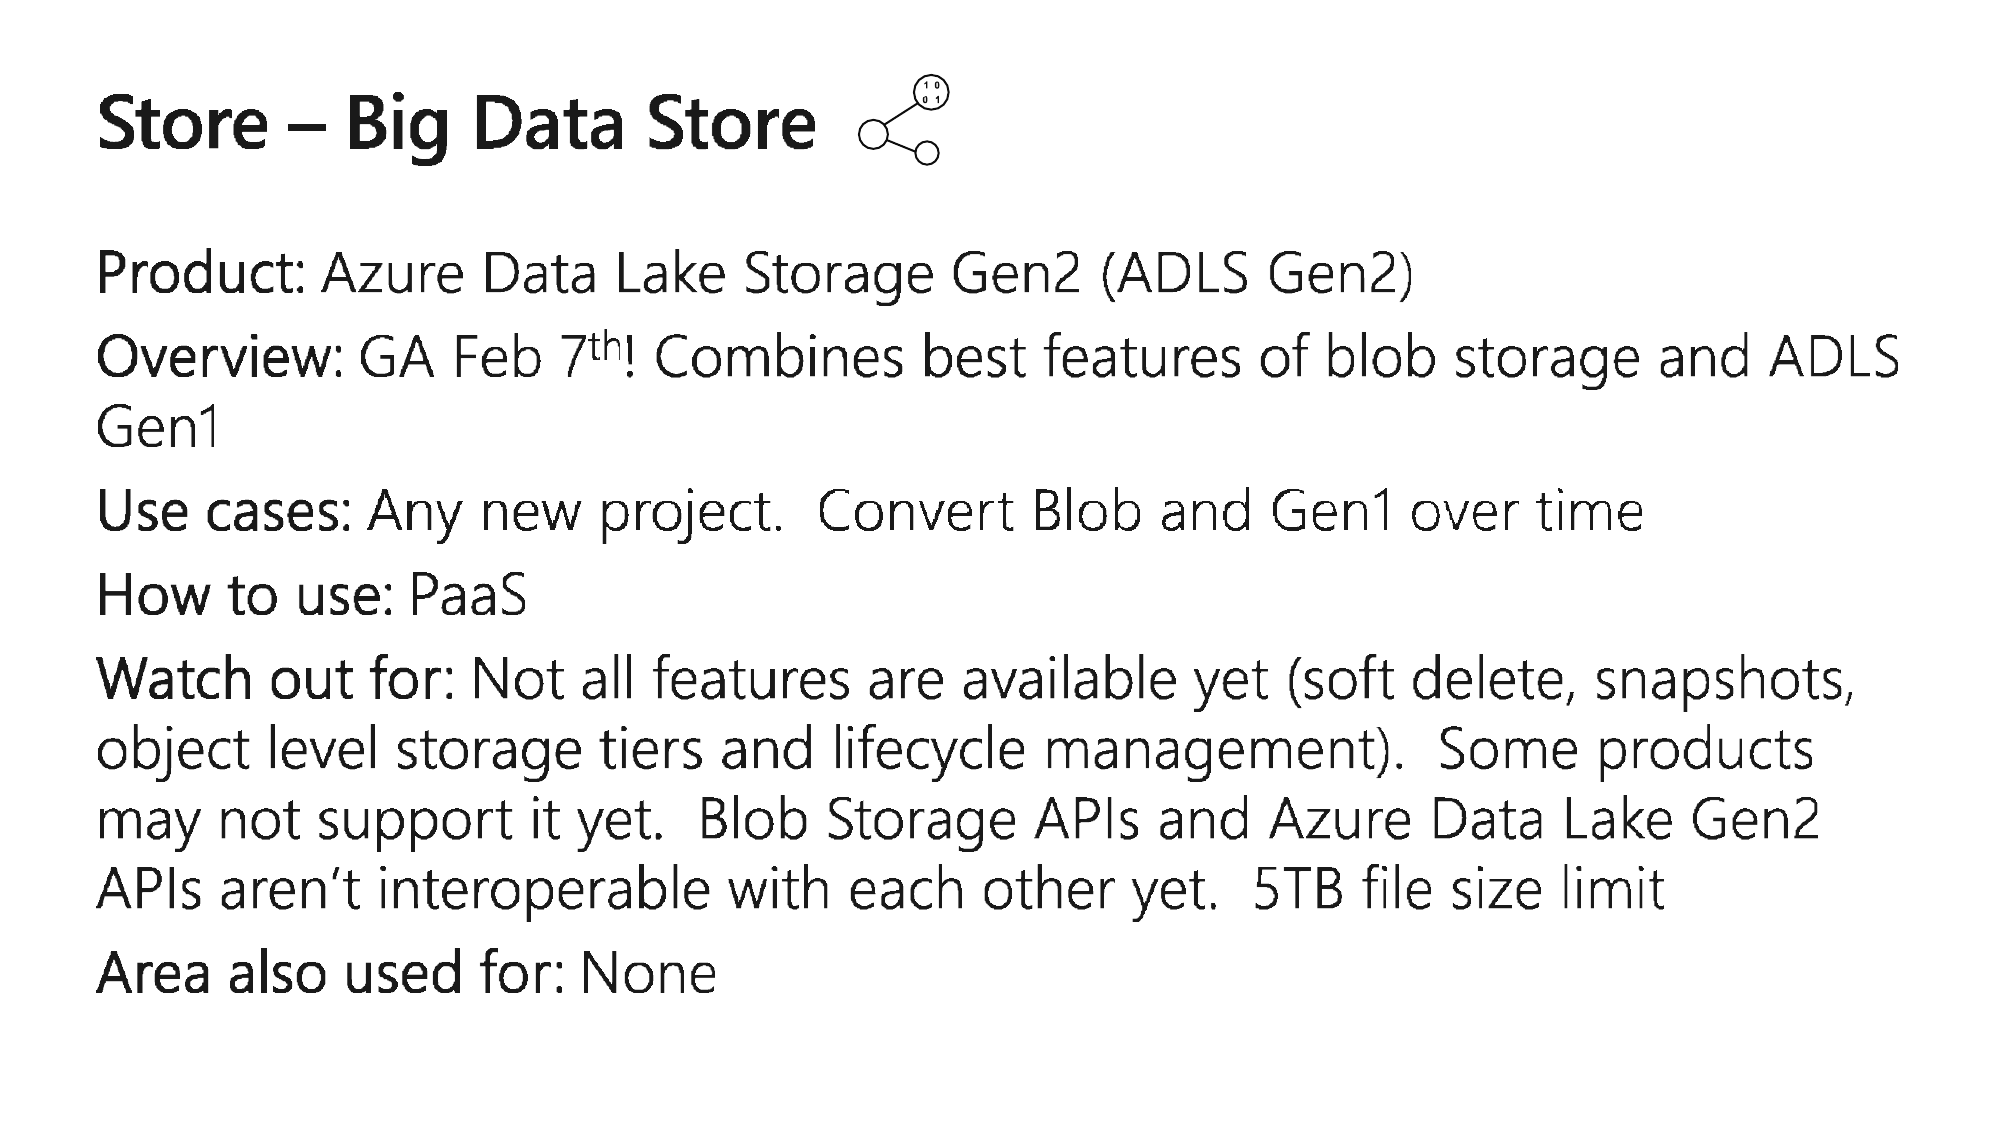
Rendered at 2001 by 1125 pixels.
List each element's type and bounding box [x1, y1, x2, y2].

picture [367, 486, 1642, 544]
picture [96, 948, 562, 993]
picture [350, 92, 815, 166]
picture [627, 332, 1898, 390]
picture [100, 94, 267, 149]
picture [100, 573, 391, 615]
picture [98, 724, 1812, 782]
picture [321, 249, 1411, 306]
picture [100, 795, 1818, 852]
picture [100, 489, 349, 531]
picture [584, 951, 715, 993]
picture [98, 404, 214, 447]
picture [475, 654, 1852, 712]
picture [96, 864, 1664, 922]
picture [413, 572, 525, 615]
picture [100, 248, 303, 293]
picture [98, 334, 341, 377]
text_box [857, 73, 950, 166]
text_box [361, 329, 620, 377]
picture [96, 654, 452, 699]
picture [287, 124, 326, 131]
